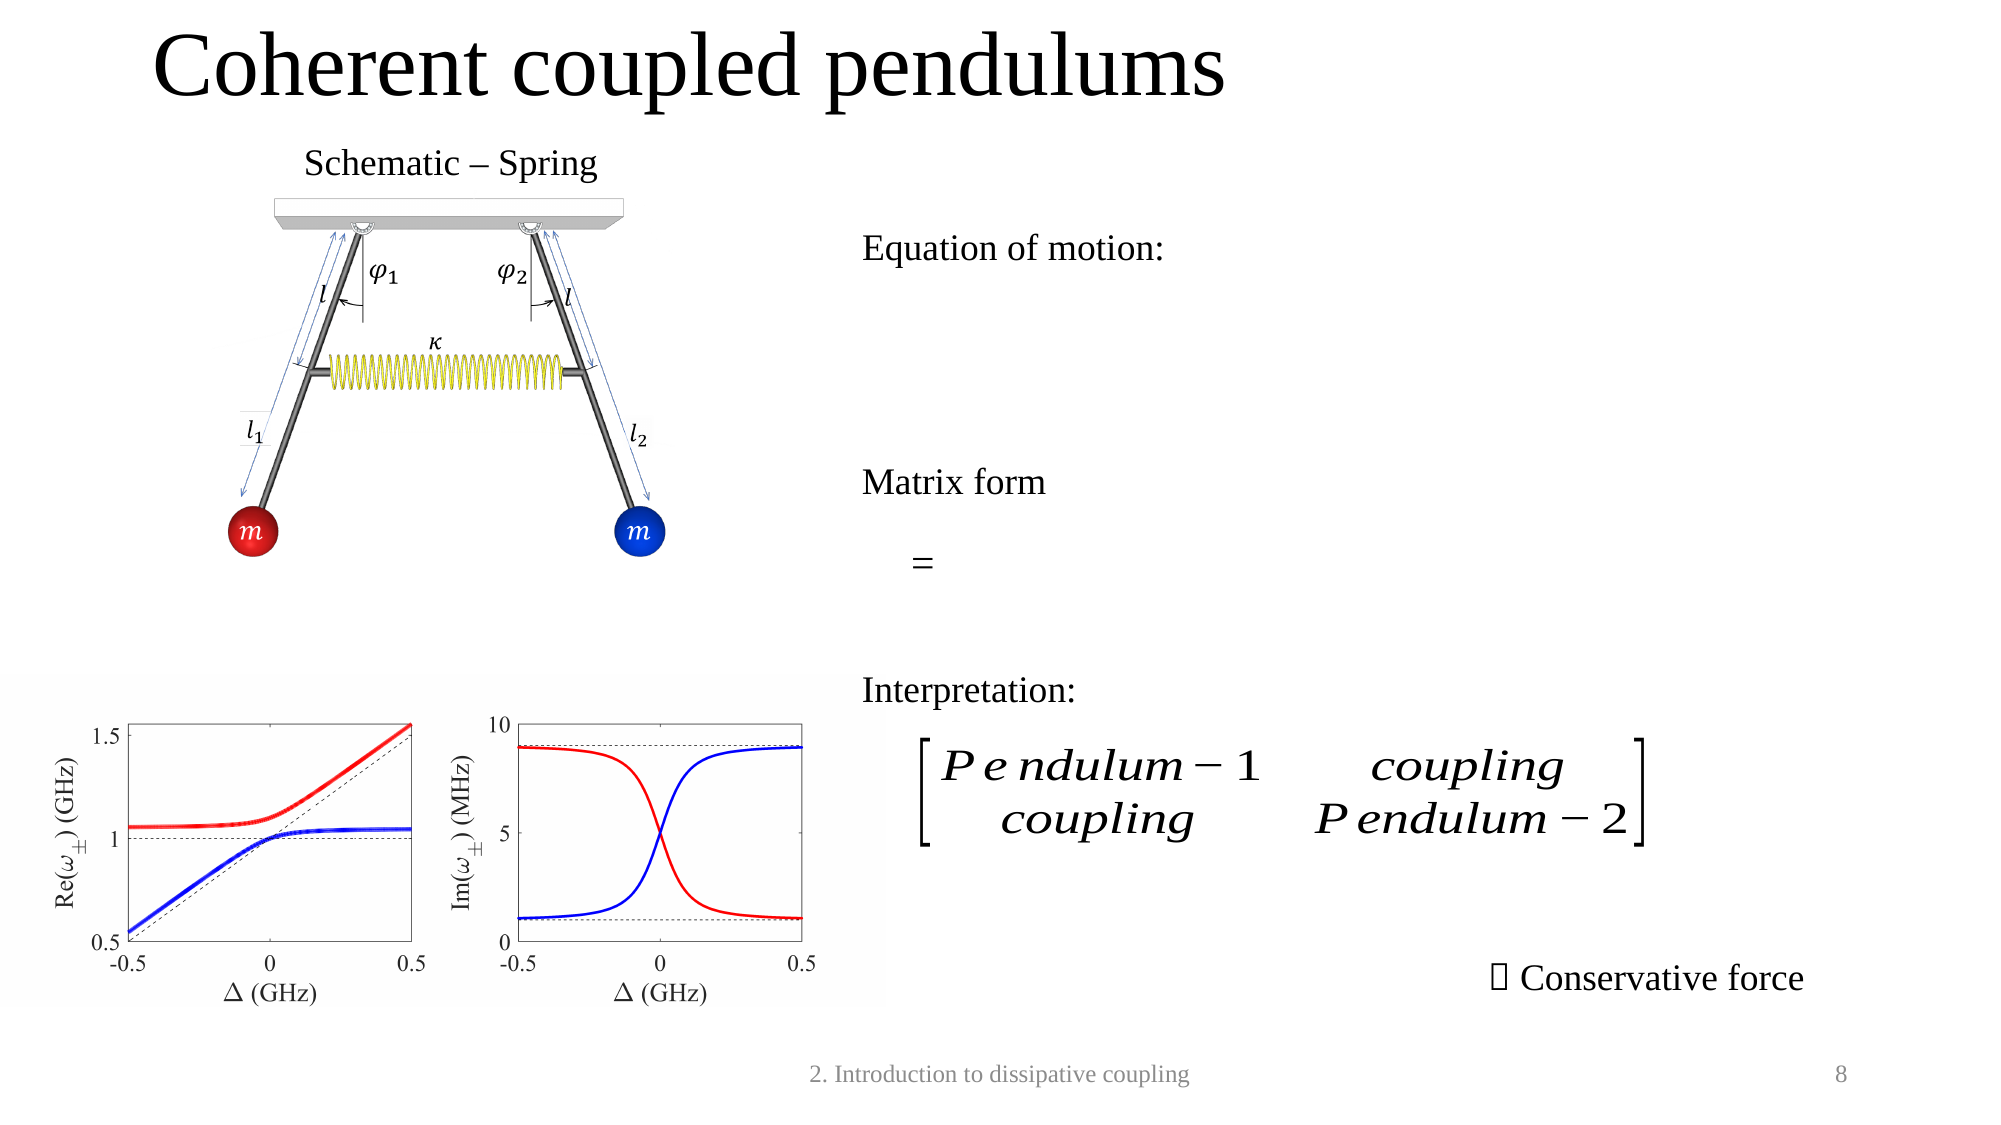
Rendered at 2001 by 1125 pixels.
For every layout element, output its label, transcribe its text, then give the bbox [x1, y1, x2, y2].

picture [211, 189, 675, 574]
text_box Interpretation: [847, 657, 1093, 718]
picture [0, 674, 886, 1007]
slide_number 8 [1412, 1042, 1863, 1103]
text_box Schematic – Spring [289, 130, 623, 189]
title Coherent coupled pendulums [137, 0, 1863, 131]
footer 2. Introduction to dissipative coupling [662, 1042, 1338, 1103]
text_box Matrix form [847, 449, 1062, 510]
text_box Equation of motion: [847, 215, 1190, 275]
text_box  Conservative force [1473, 945, 1821, 1006]
